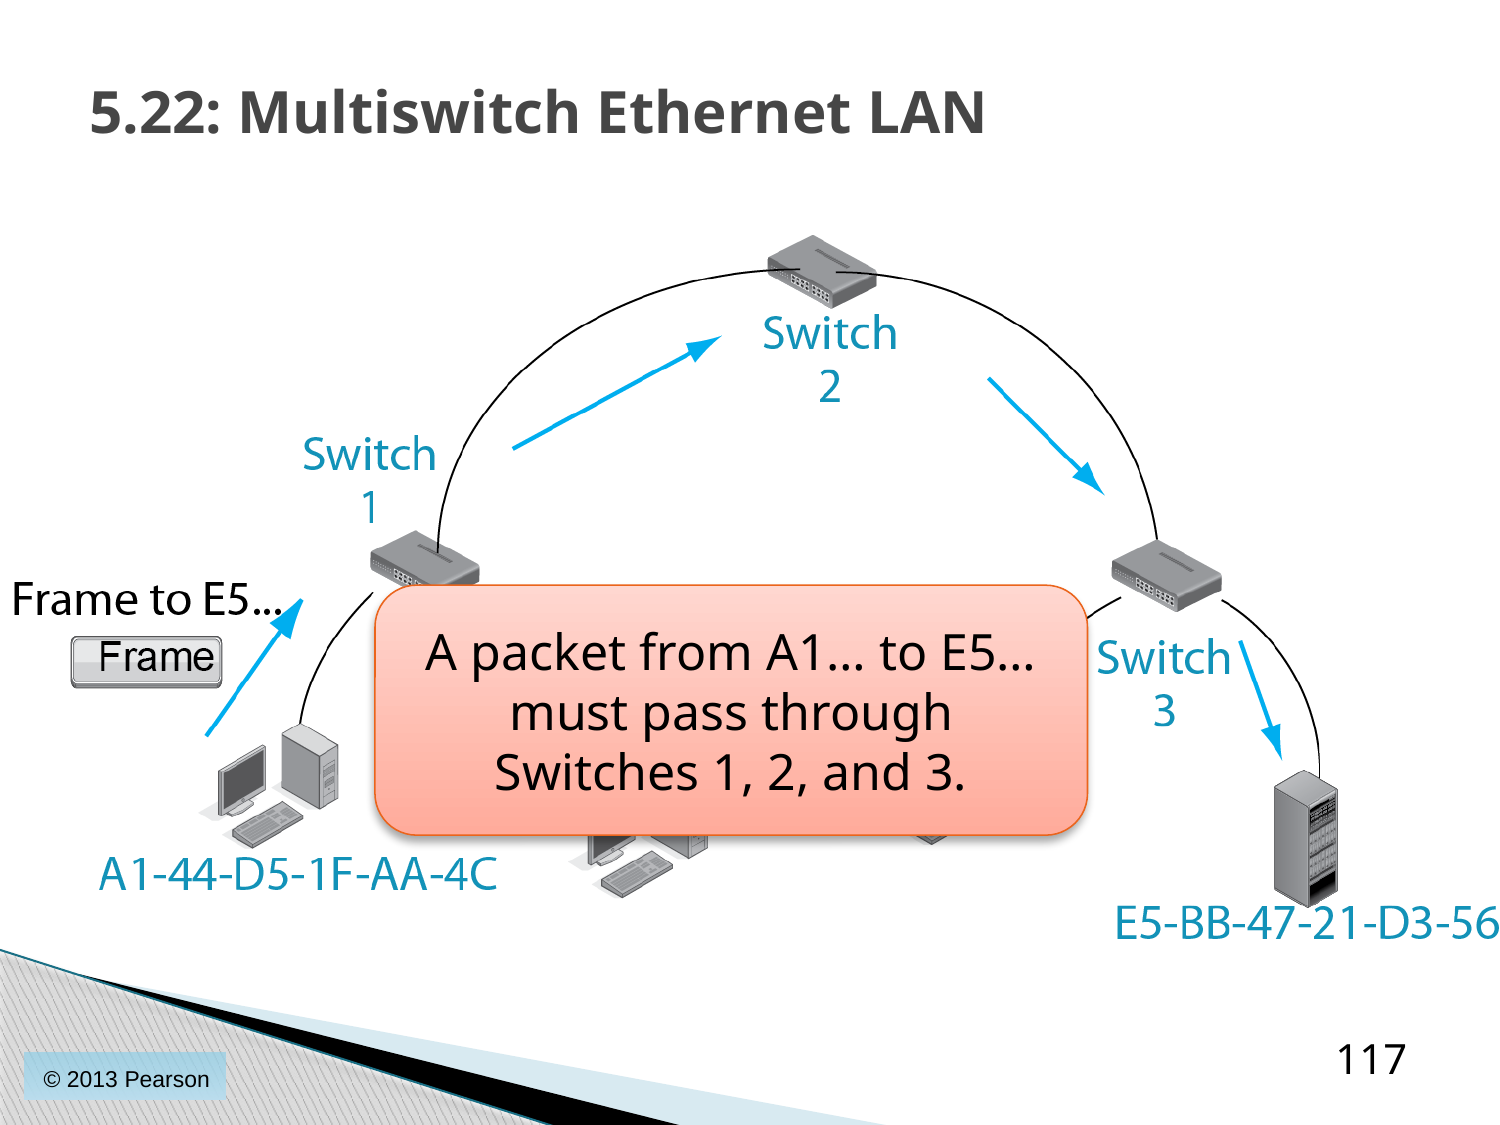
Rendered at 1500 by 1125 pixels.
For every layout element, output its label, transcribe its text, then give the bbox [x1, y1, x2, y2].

slide_number 117 [1287, 1037, 1423, 1098]
footer © 2013 Pearson [24, 1052, 225, 1100]
picture [11, 234, 1500, 951]
title 5.22: Multiswitch Ethernet LAN [75, 45, 1425, 175]
